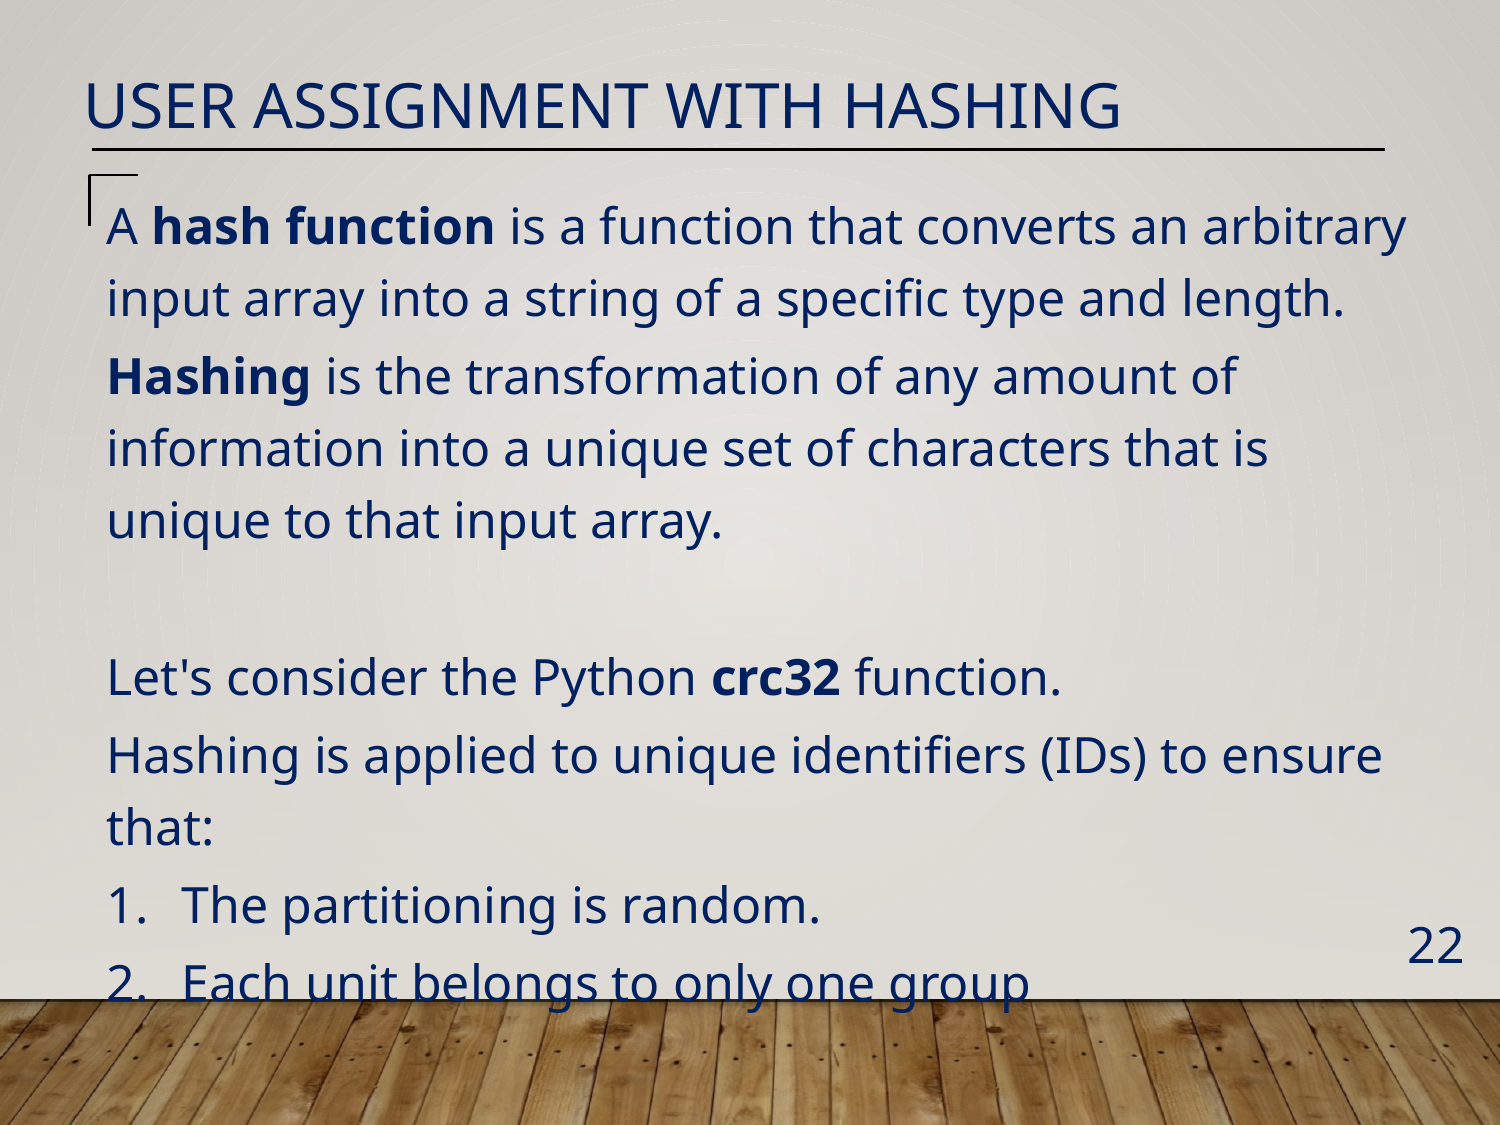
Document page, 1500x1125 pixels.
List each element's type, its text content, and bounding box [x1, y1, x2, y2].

text_box A hash function is a function that converts an arbitrary input array into a string of a specific type and length. Hashing is the transformation of any amount of information into a unique set of characters that is unique to that input array. Let's consider the Python crc32 function. Hashing is applied to unique identifiers (IDs) to ensure that: The partitioning is random. Each unit belongs to only one group [91, 175, 1461, 823]
picture [0, 999, 1500, 1125]
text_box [89, 174, 139, 227]
slide_number 22 [1349, 906, 1480, 989]
text_box User Assignment with Hashing [68, 67, 1415, 150]
